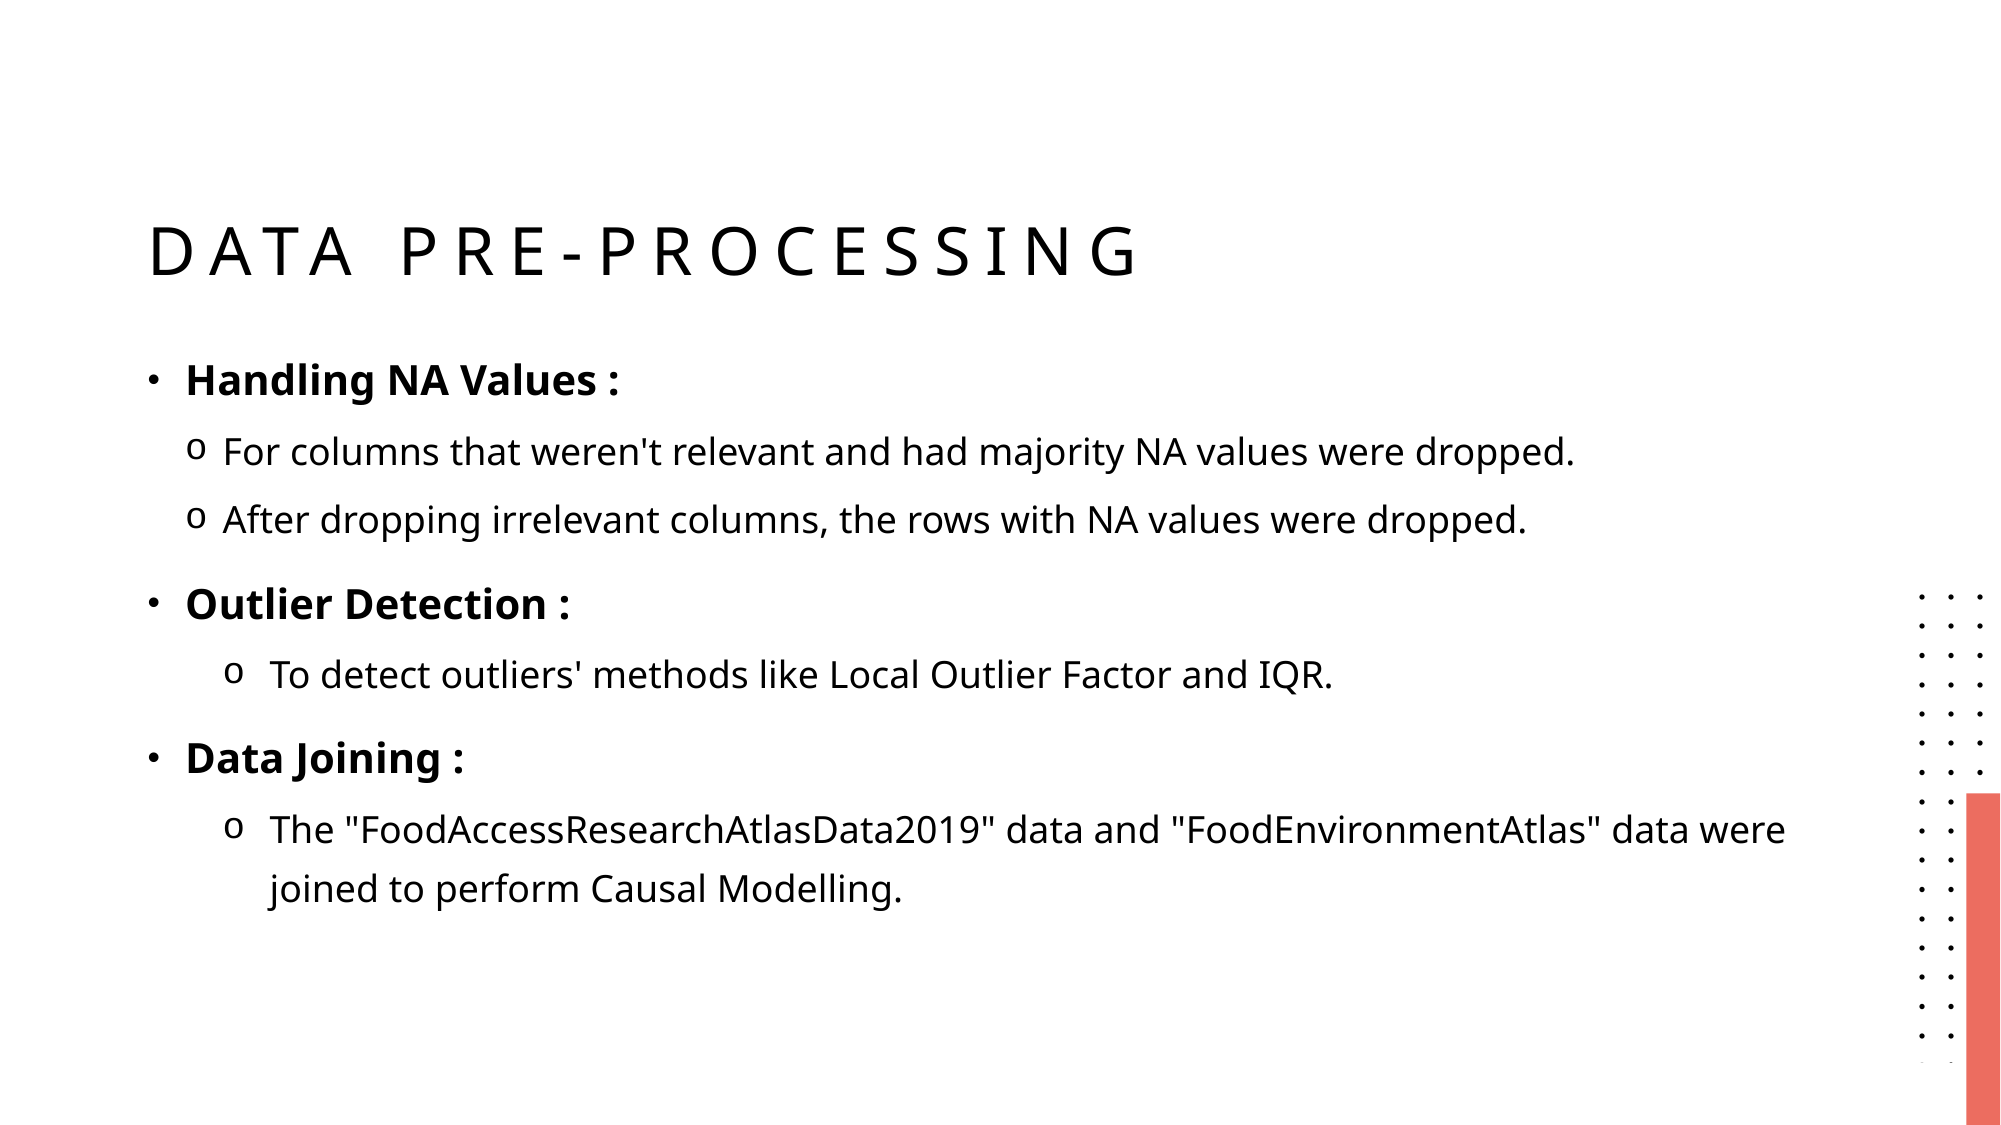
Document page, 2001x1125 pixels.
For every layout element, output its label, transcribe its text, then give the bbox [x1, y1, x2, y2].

title DATA PRE-PROCESSING [132, 59, 1832, 296]
picture [1907, 582, 1994, 1064]
list Handling NA Values : For columns that weren't relevant and had majority NA values were dropped. After dropping irrelevant columns, the rows with NA values were dropped. Outlier Detection : To detect outliers' methods like Local Outlier Factor and IQR. Data Joining : The "FoodAccessResearchAtlasData2019" data and "FoodEnvironmentAtlas" data were joined to perform Causal Modelling. [132, 331, 1832, 1007]
